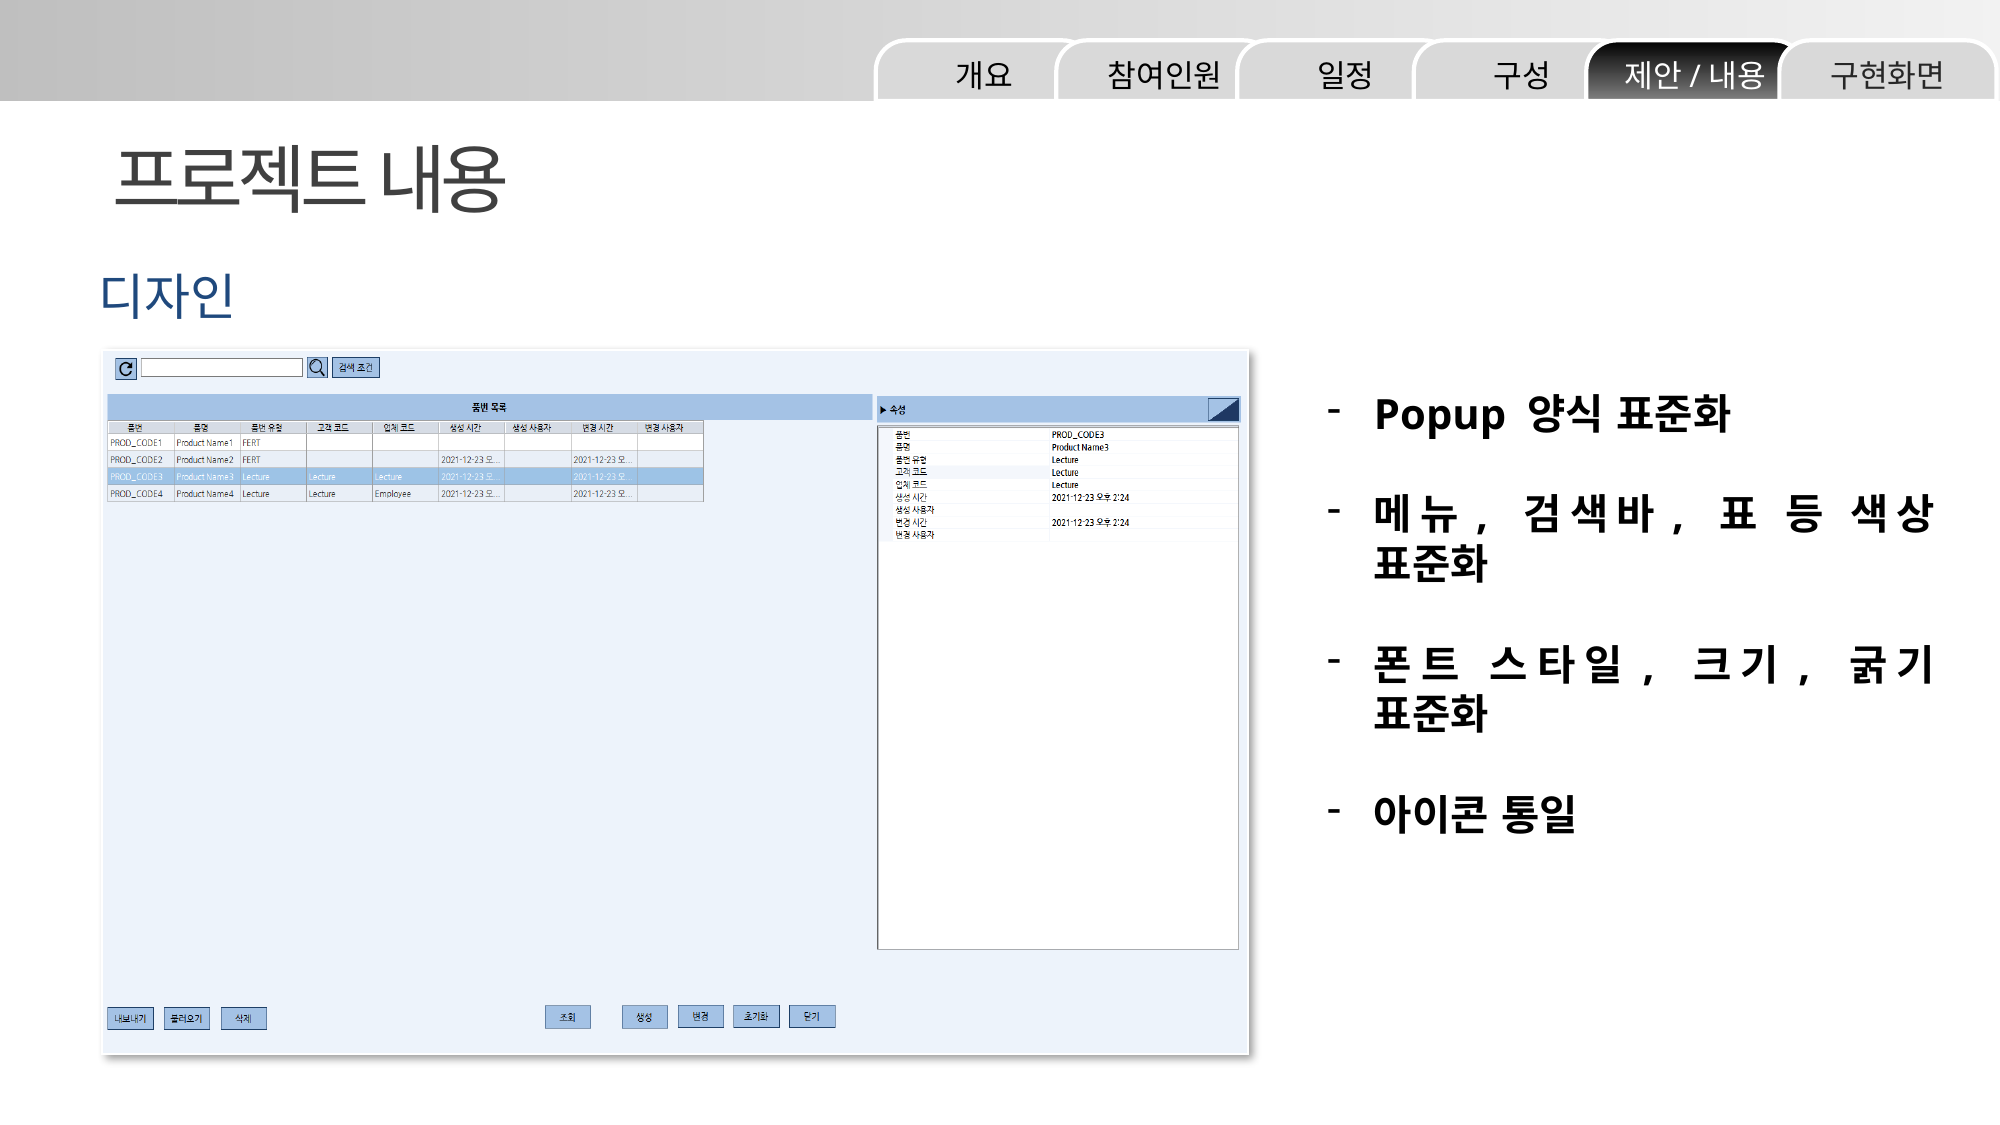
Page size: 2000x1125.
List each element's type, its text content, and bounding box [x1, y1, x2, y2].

text_box 프로젝트 내용 [97, 125, 525, 231]
text_box [0, 0, 1400, 103]
text_box 디자인 [83, 270, 1354, 321]
text_box [1471, 0, 2000, 103]
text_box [1405, 0, 1467, 632]
text_box Popup 양식 표준화 메뉴, 검색바, 표 등 색상 표준화 폰트 스타일, 크기, 굵기 표준화 아이콘 통일 [1312, 380, 1950, 846]
text_box [102, 349, 1248, 1054]
